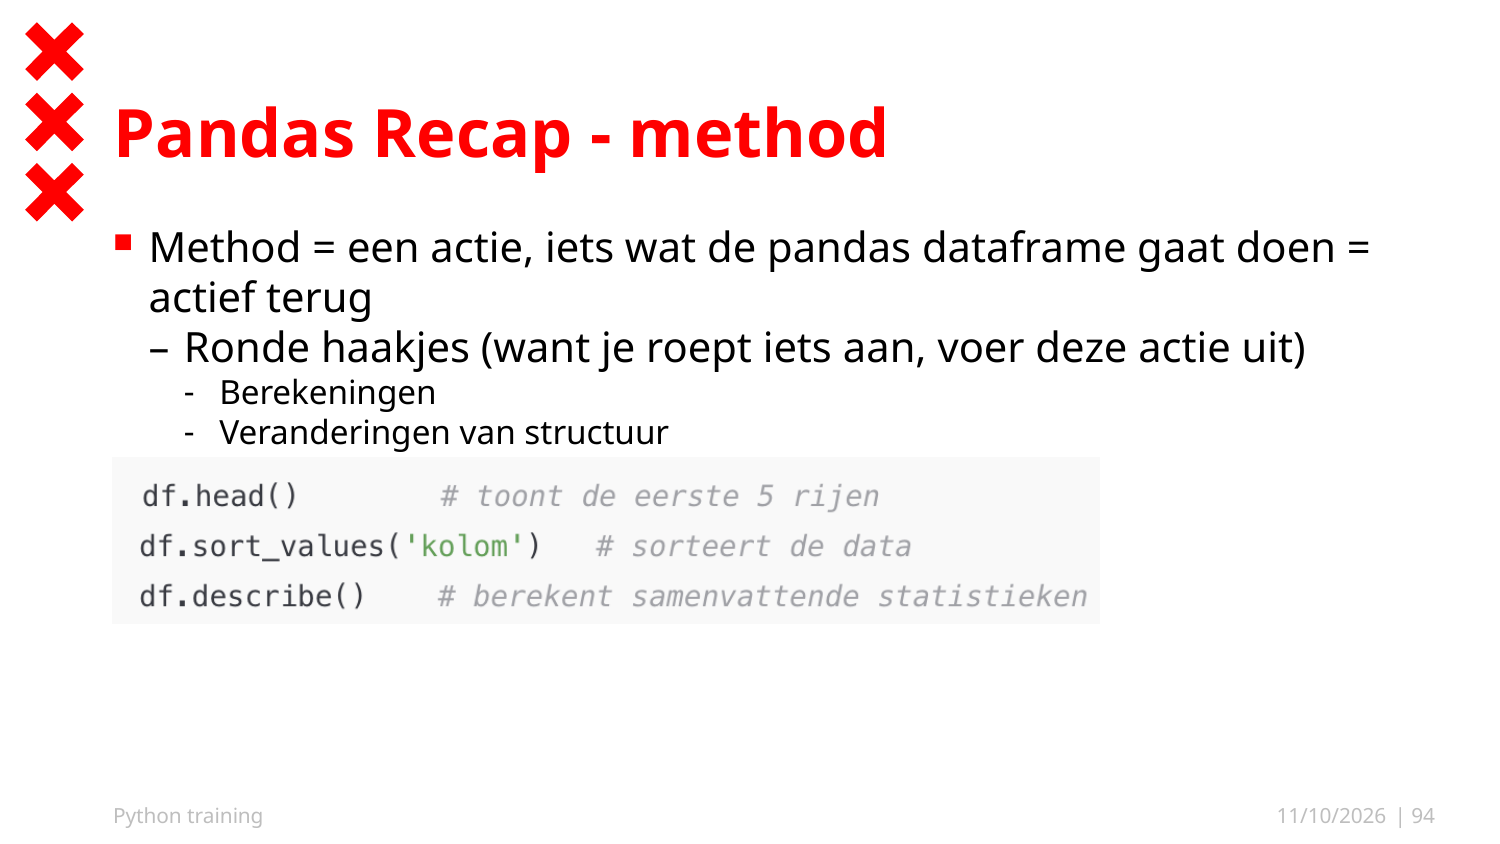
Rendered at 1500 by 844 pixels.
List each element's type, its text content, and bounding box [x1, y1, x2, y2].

slide_number | 94 [1394, 802, 1442, 833]
picture [111, 456, 1100, 625]
footer Python training [113, 802, 1129, 833]
list Method = een actie, iets wat de pandas dataframe gaat doen = actief terug Ronde haakjes (want je roept iets aan, voer deze actie uit) Berekeningen Veranderingen van structuur [113, 251, 1442, 778]
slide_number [1262, 802, 1387, 833]
text_box Pandas Recap - method [113, 91, 1443, 251]
